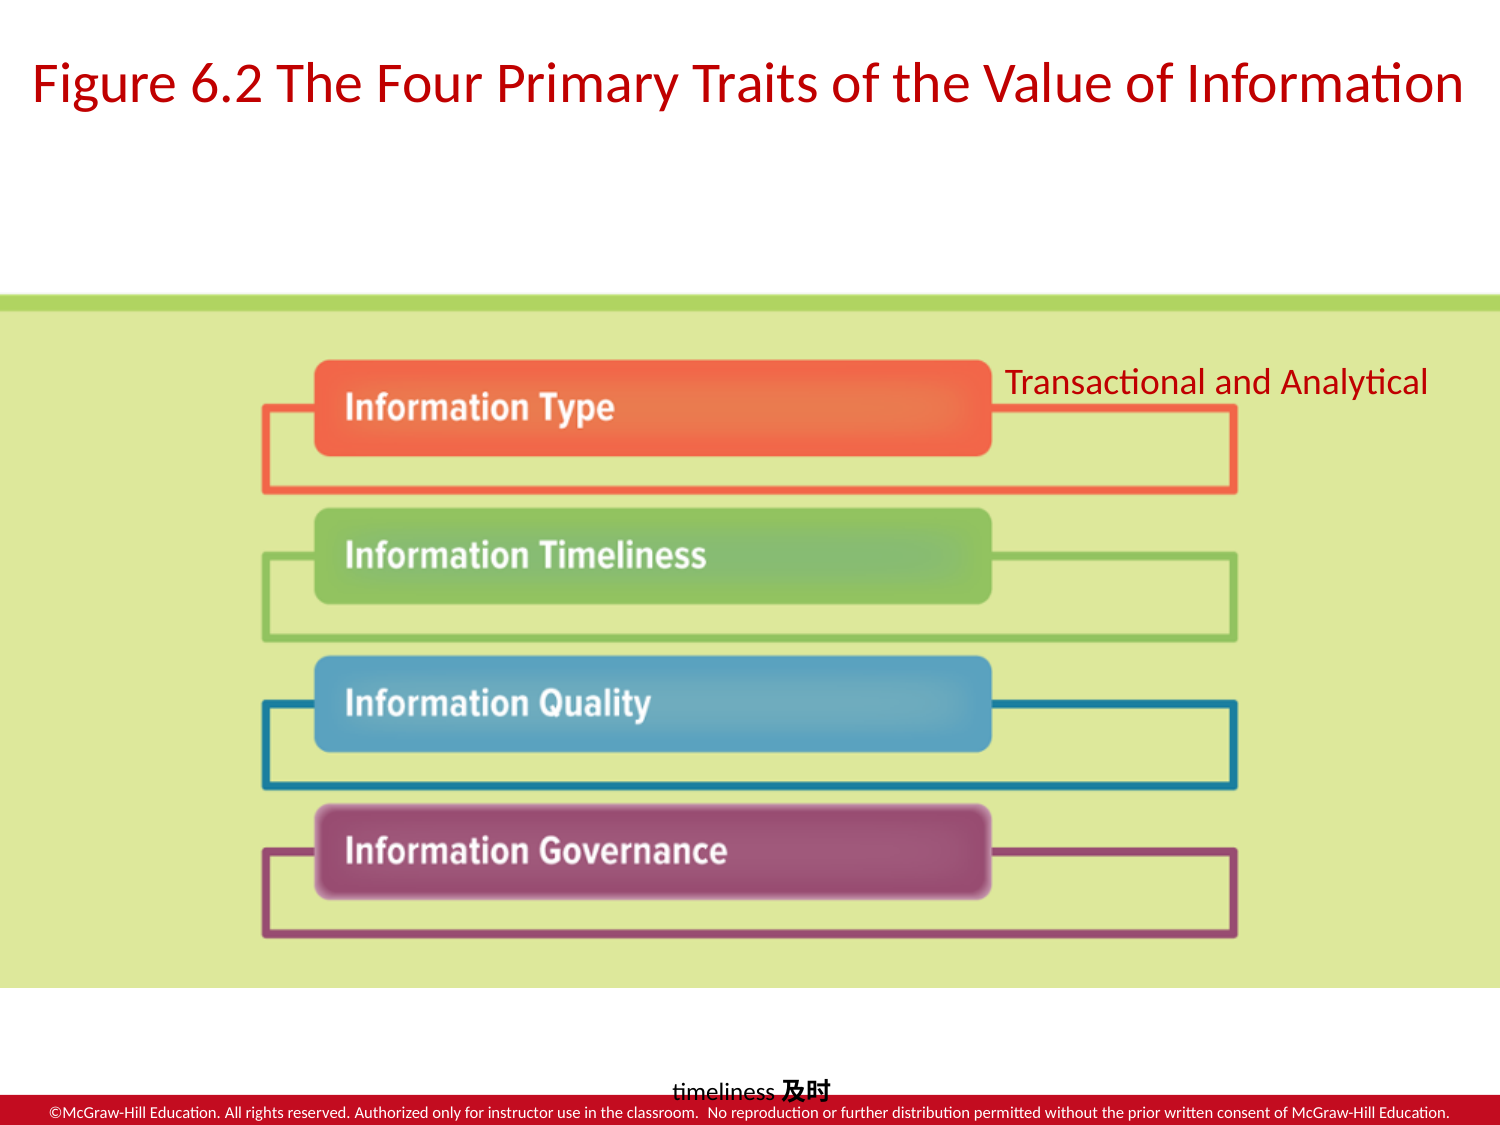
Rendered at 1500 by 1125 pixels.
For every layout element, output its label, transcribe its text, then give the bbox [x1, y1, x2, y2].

title Figure 6.2 The Four Primary Traits of the Value of Information [0, 37, 1500, 138]
list timeliness及时 [568, 1074, 932, 1092]
picture [0, 287, 1500, 988]
